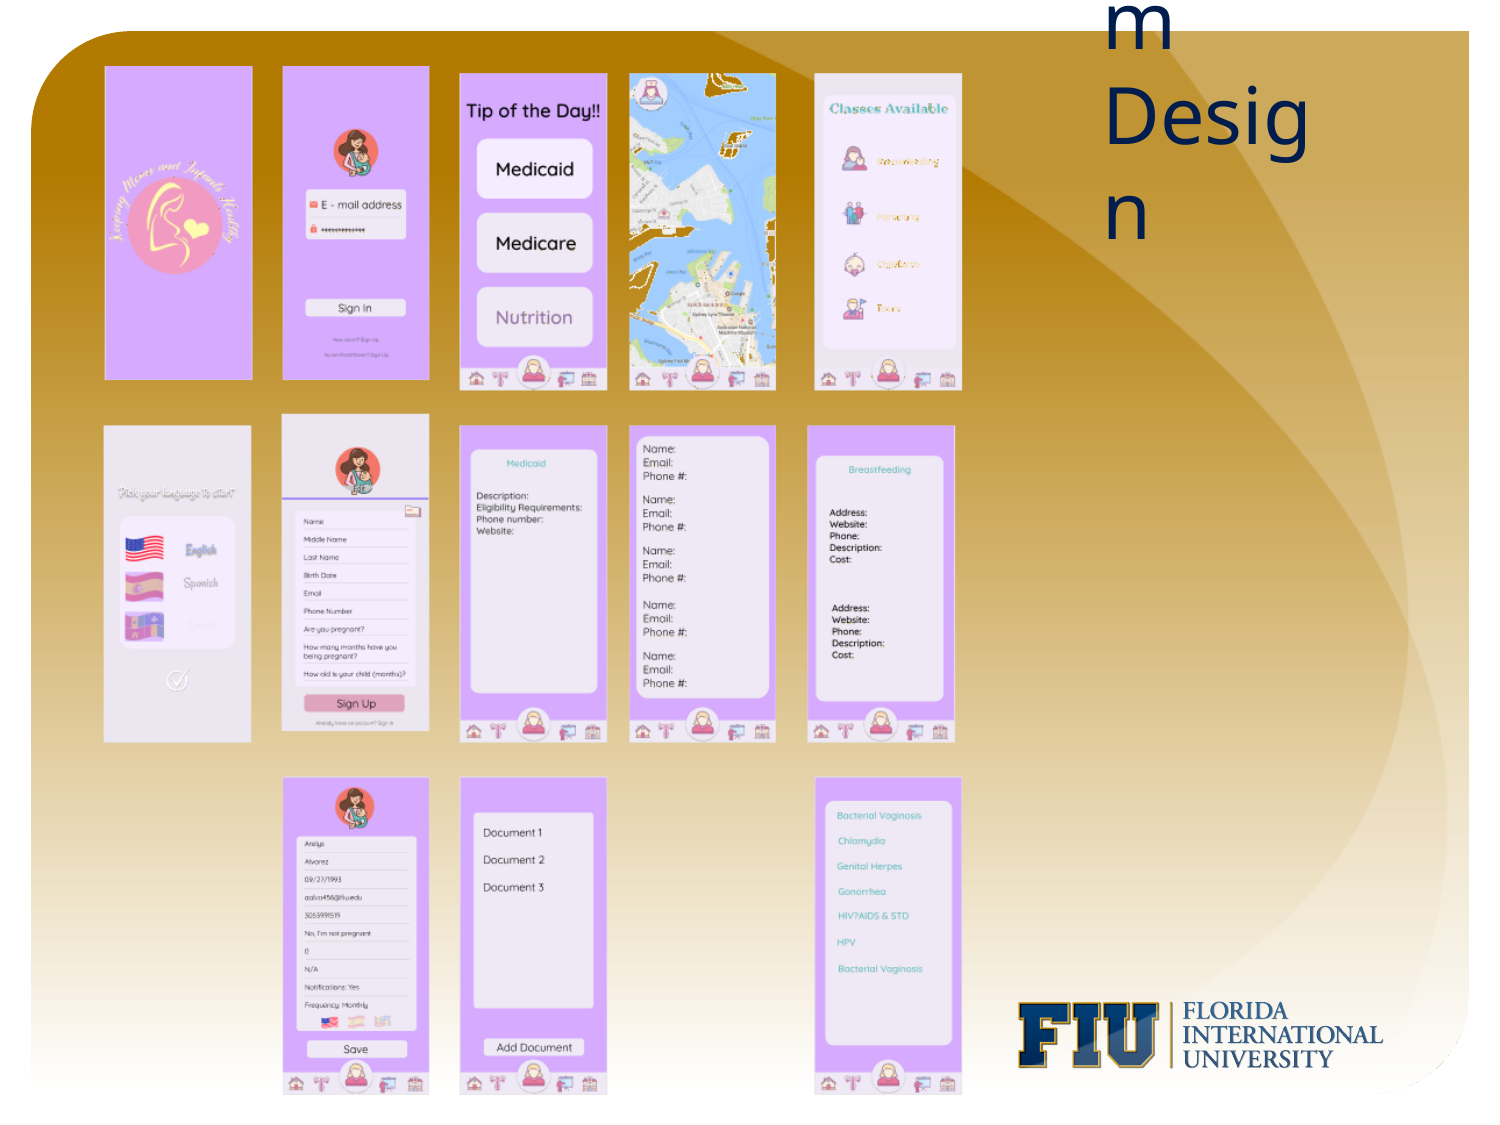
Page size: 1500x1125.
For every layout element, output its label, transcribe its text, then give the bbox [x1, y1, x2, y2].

picture [24, 30, 1473, 1103]
title System Design [1087, 62, 1372, 263]
